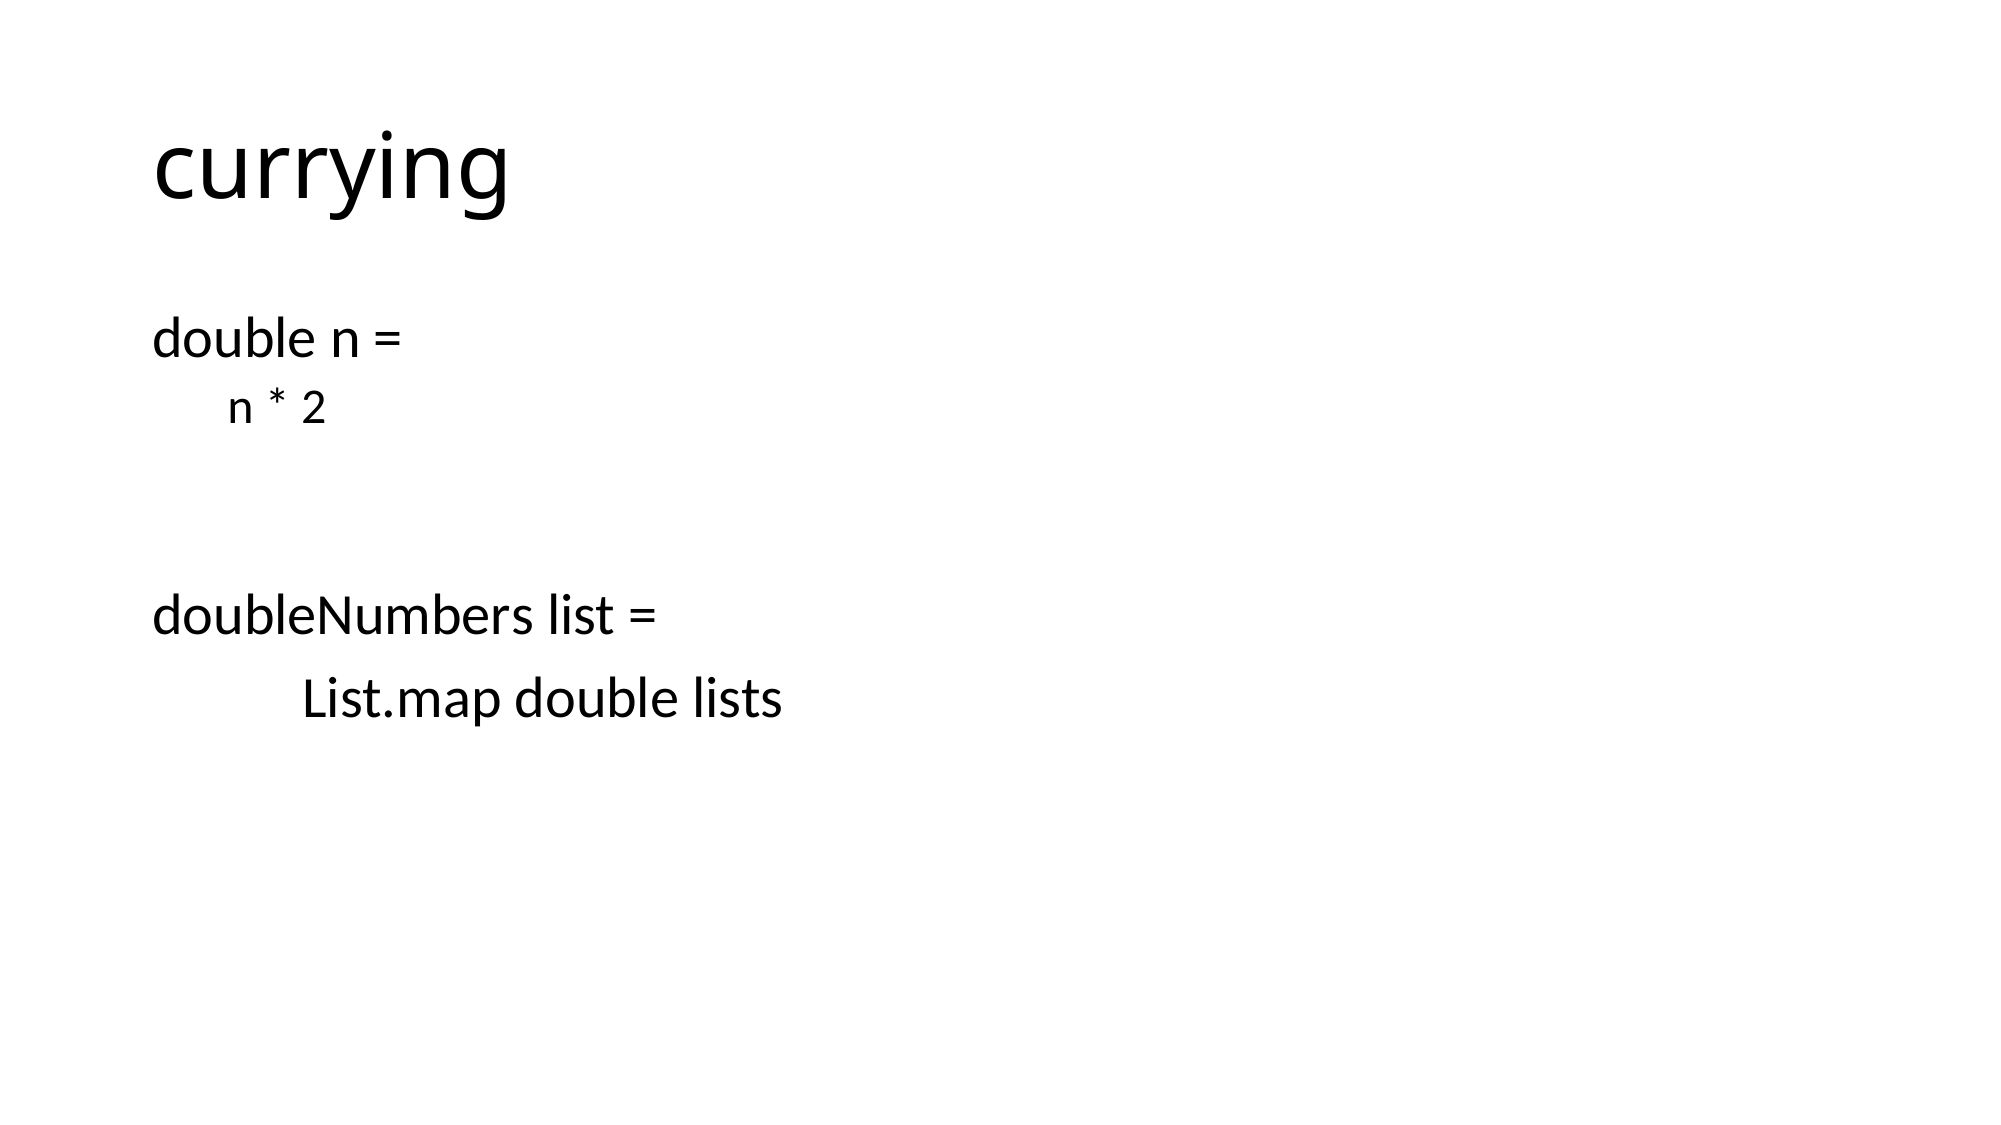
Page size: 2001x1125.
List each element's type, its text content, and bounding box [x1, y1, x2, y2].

title currying [137, 59, 1863, 278]
list double n = n * 2 doubleNumbers list = List.map double lists [137, 299, 1863, 1014]
